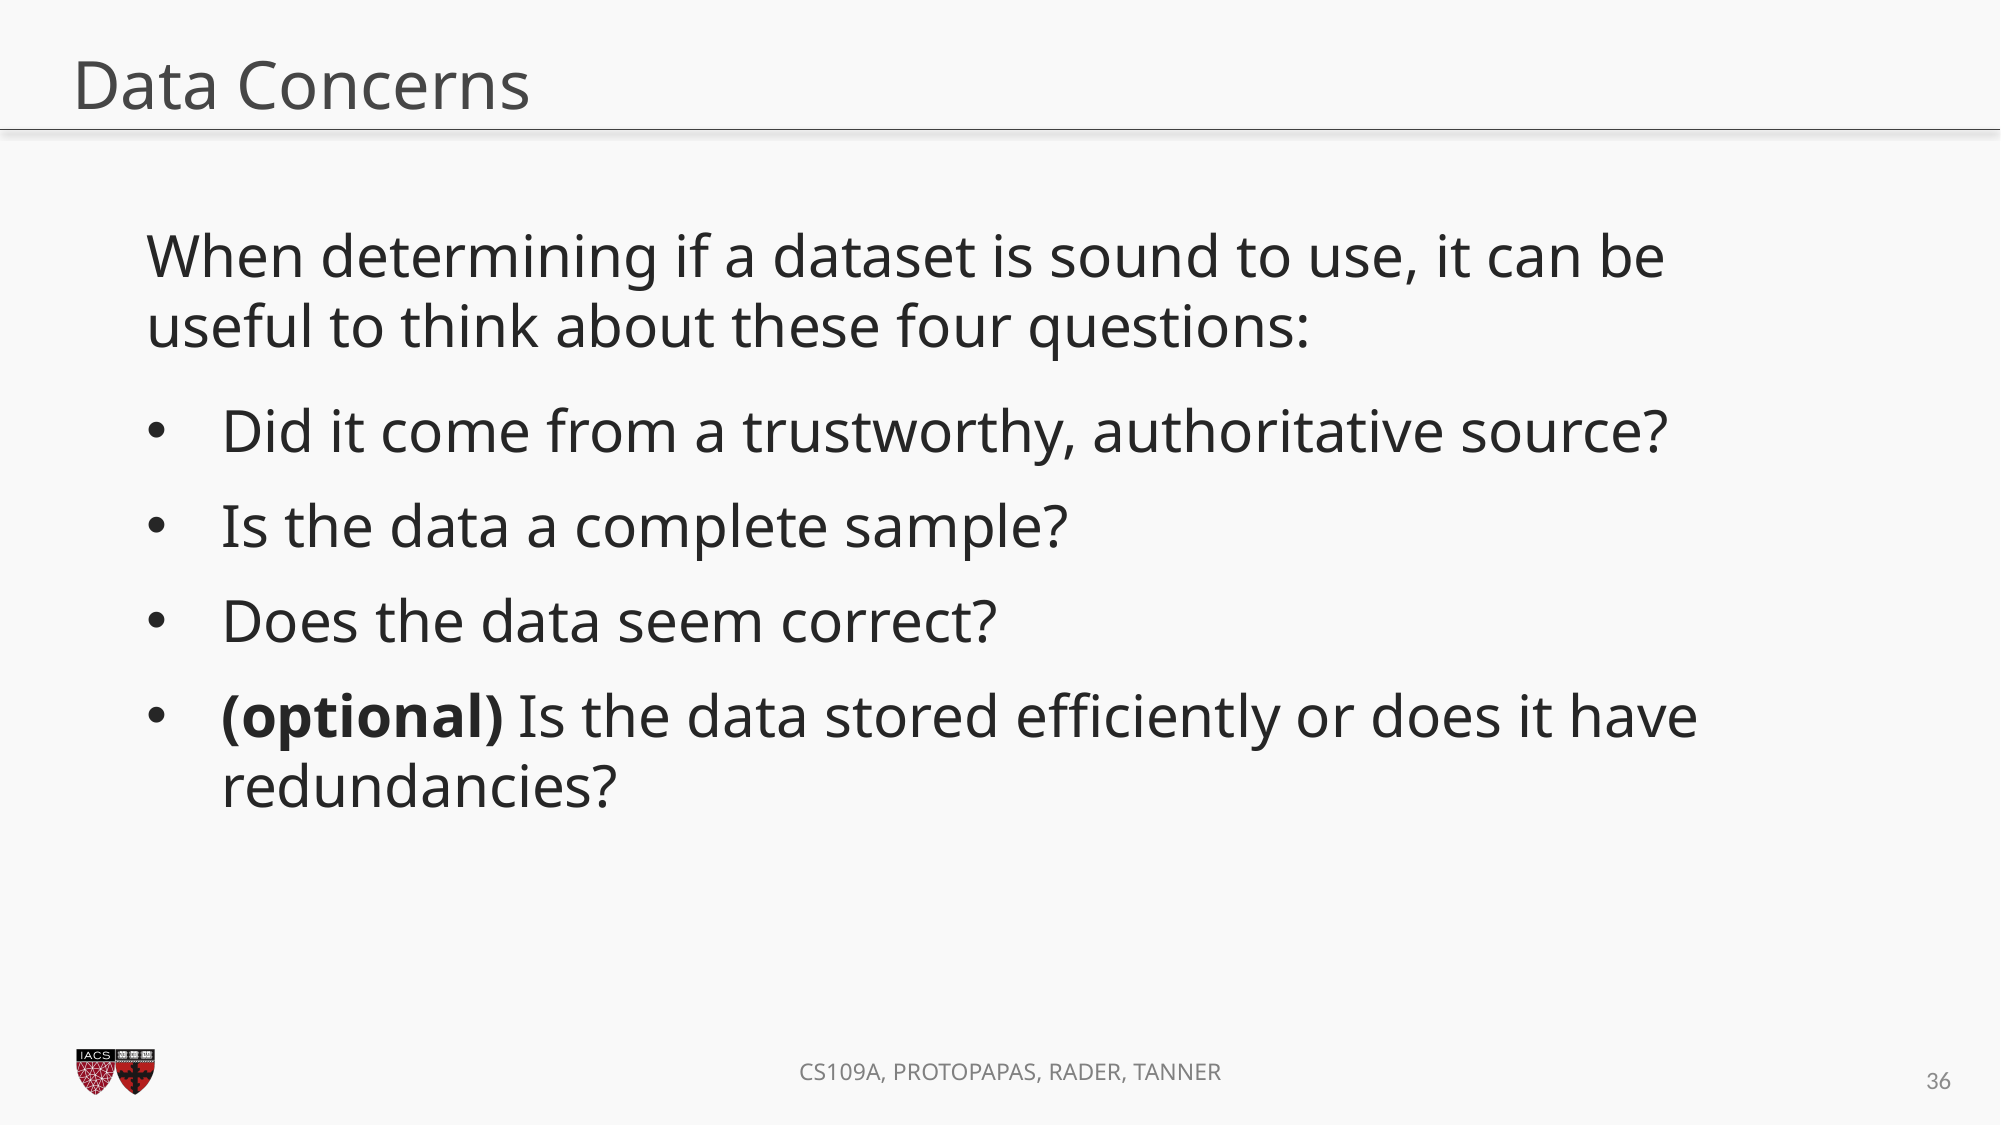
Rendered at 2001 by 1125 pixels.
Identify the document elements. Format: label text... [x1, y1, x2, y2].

list When determining if a dataset is sound to use, it can be useful to think about these four questions: Did it come from a trustworthy, authoritative source? Is the data a complete sample? Does the data seem correct? (optional) Is the data stored efficiently or does it have redundancies? [131, 211, 1826, 967]
slide_number 36 [1500, 1050, 1967, 1110]
title Data Concerns [57, 35, 1943, 162]
picture [75, 1049, 155, 1095]
